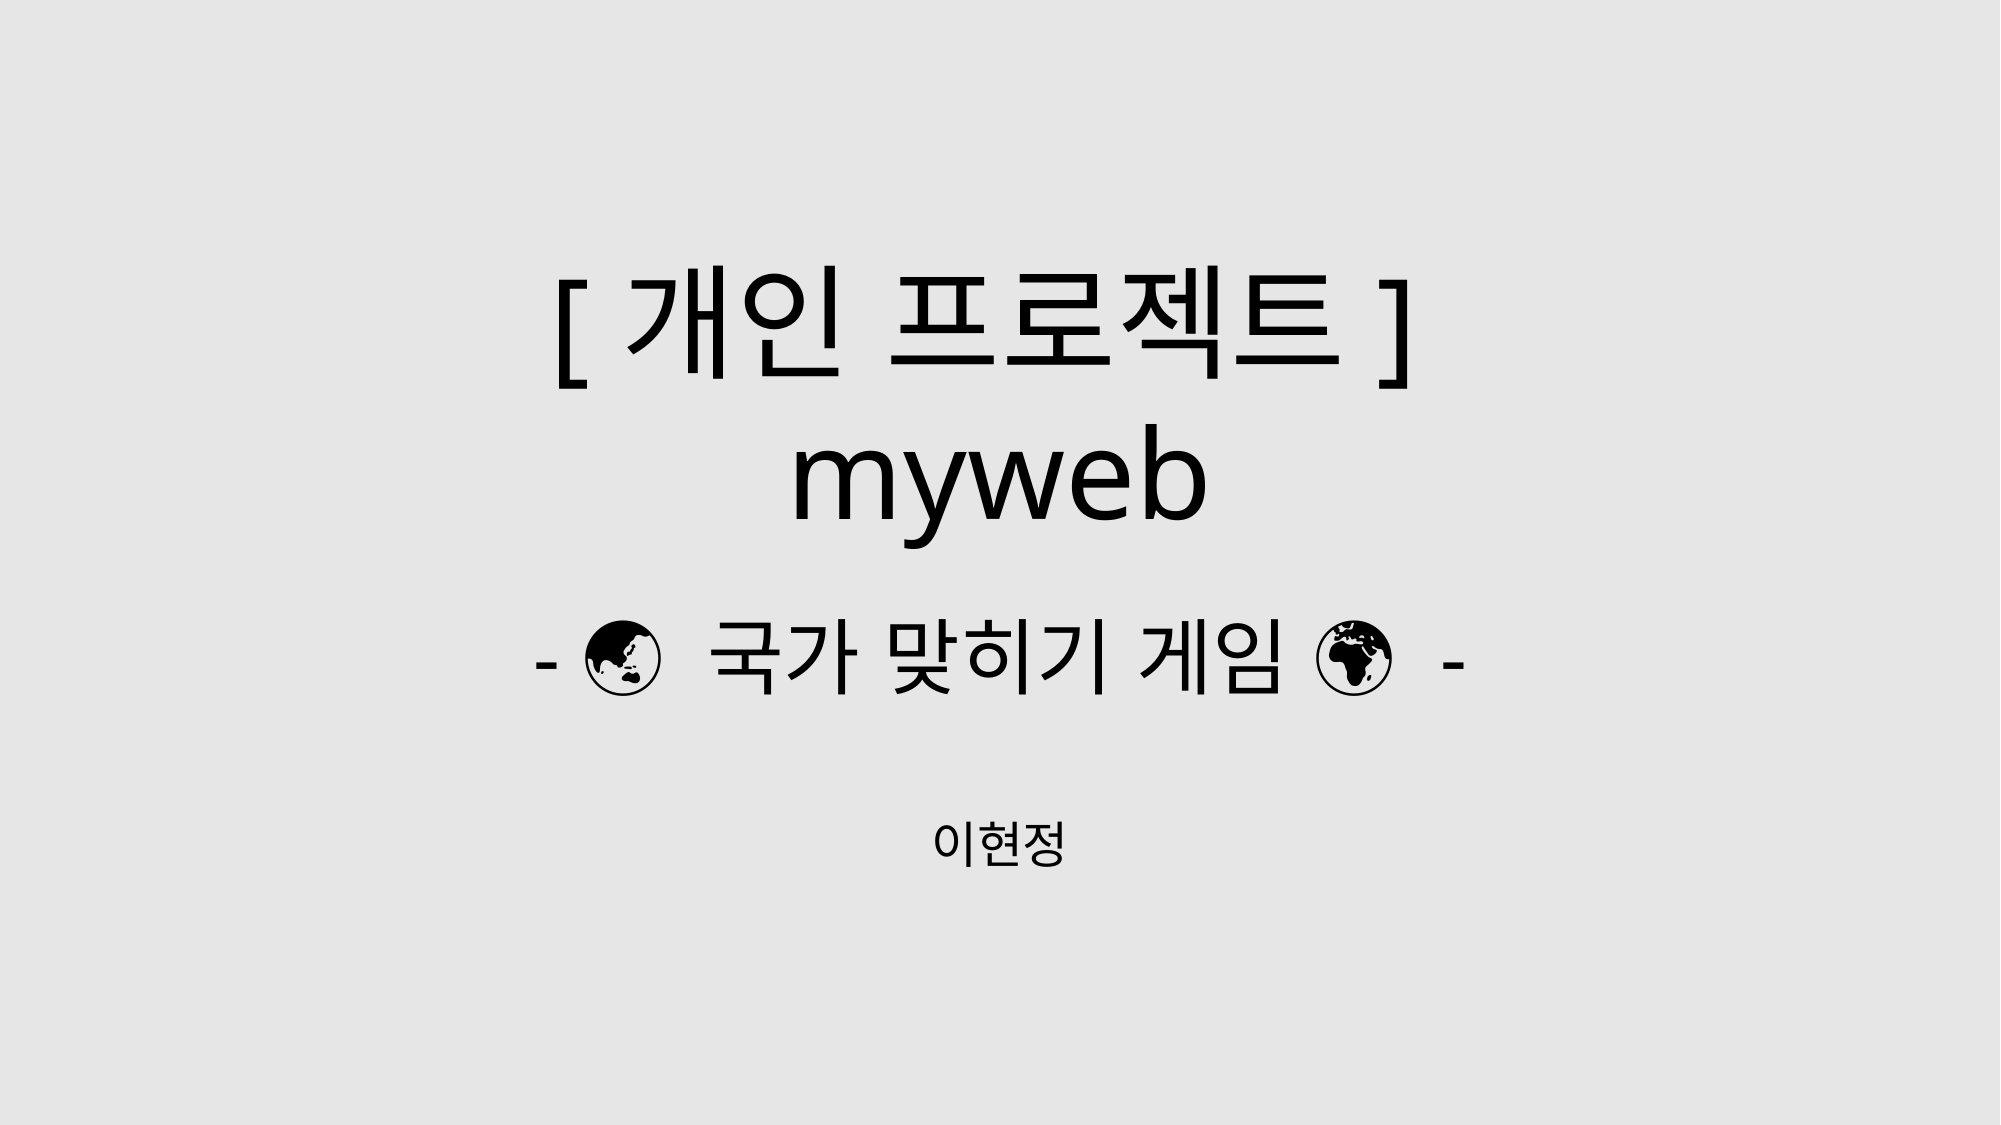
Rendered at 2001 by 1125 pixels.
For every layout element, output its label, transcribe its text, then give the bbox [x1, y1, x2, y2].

title [개인 프로젝트] myweb - 🌏 국가 맞히기 게임 🌍 - [249, 320, 1750, 713]
subtitle 이현정 [249, 813, 1750, 1000]
